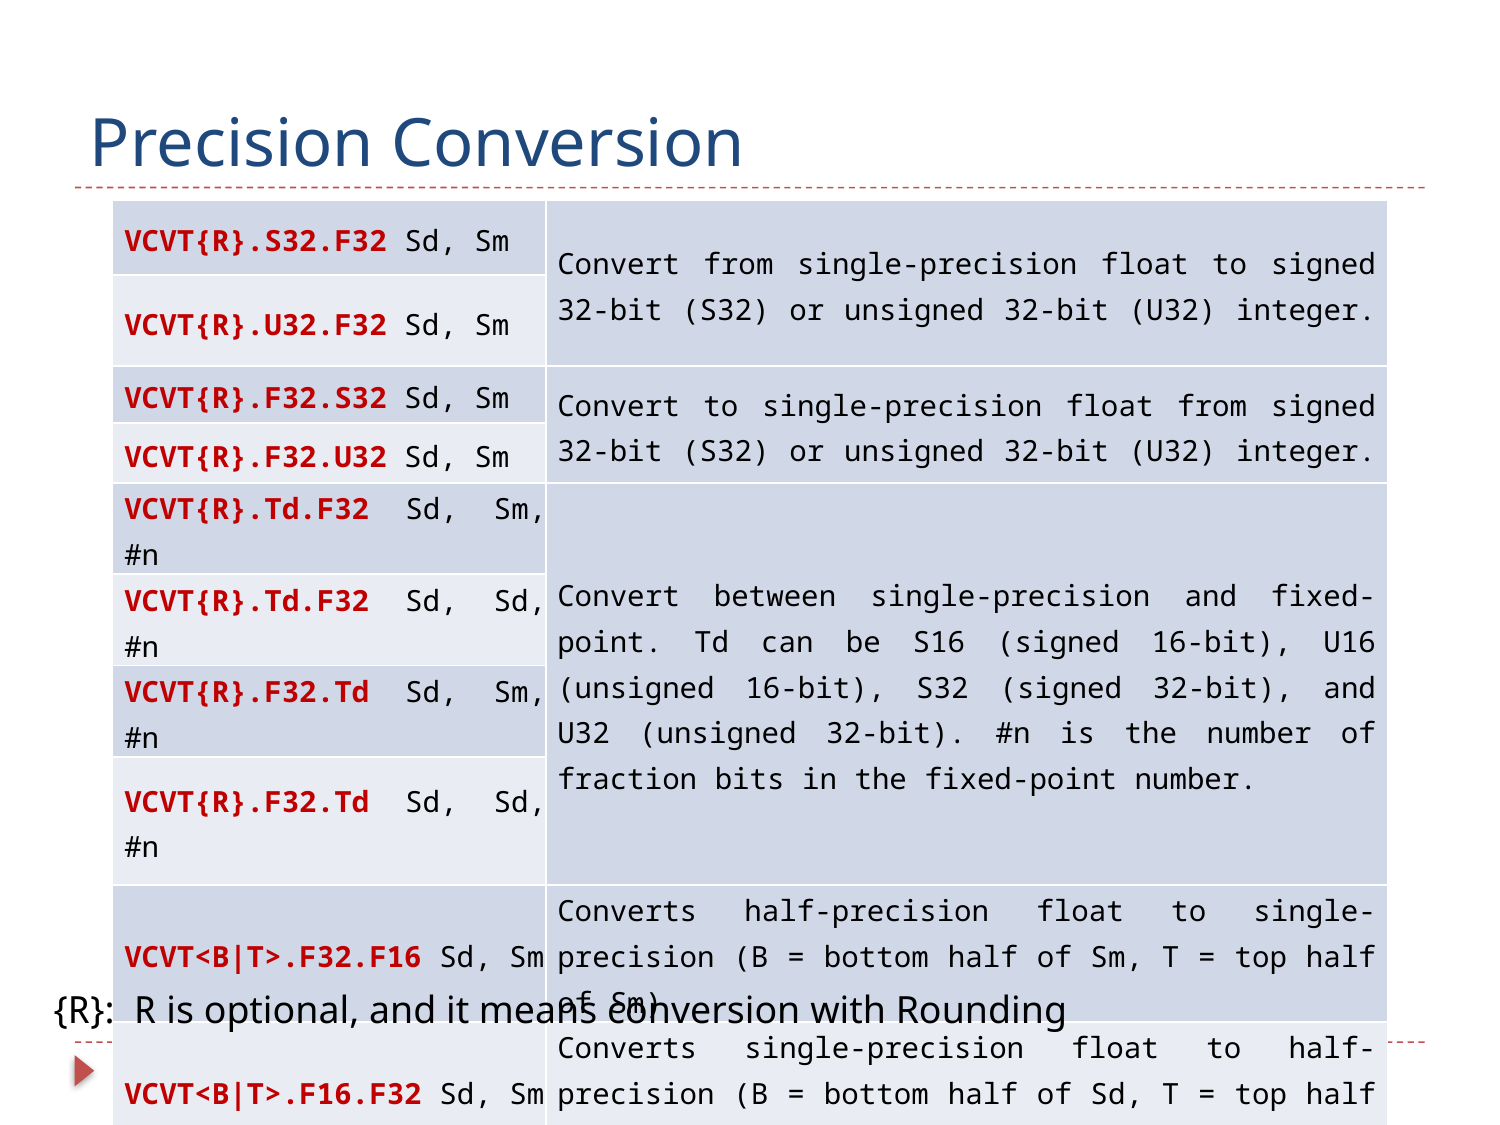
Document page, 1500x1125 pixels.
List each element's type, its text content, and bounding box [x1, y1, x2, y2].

table_cell VCVT{R}.F32.S32 Sd, Sm [113, 367, 545, 422]
table_cell Convert to single-precision float from signed 32-bit (S32) or unsigned 32-bit (U32) integer. [547, 367, 1387, 482]
text_box {R}: R is optional, and it means conversion with Rounding [38, 979, 1083, 1039]
table_cell VCVT<B|T>.F16.F32 Sd, Sm [113, 1039, 545, 1125]
table_cell Converts half-precision float to single-precision (B = bottom half of Sm, T = top half of Sm) [547, 886, 1387, 1021]
title Precision Conversion [75, 24, 1425, 188]
table_header Convert from single-precision float to signed 32-bit (S32) or unsigned 32-bit (U32) integer. [547, 201, 1387, 365]
table_cell Converts single-precision float to half-precision (B = bottom half of Sd, T = top half of Sd) [547, 1023, 1387, 1125]
table_cell VCVT<B|T>.F32.F16 Sd, Sm [113, 886, 545, 979]
table_cell VCVT{R}.U32.F32 Sd, Sm [113, 276, 545, 365]
table_cell VCVT{R}.F32.Td Sd, Sm, #n [113, 666, 545, 756]
table_cell Convert between single-precision and fixed-point. Td can be S16 (signed 16-bit), U16 (unsigned 16-bit), S32 (signed 32-bit), and U32 (unsigned 32-bit). #n is the number of fraction bits in the fixed-point number. [547, 484, 1387, 884]
table_cell VCVT{R}.Td.F32 Sd, Sm, #n [113, 484, 545, 573]
table_cell VCVT{R}.F32.Td Sd, Sd, #n [113, 758, 545, 884]
table_cell VCVT{R}.F32.U32 Sd, Sm [113, 424, 545, 482]
table_cell VCVT{R}.Td.F32 Sd, Sd, #n [113, 575, 545, 665]
table_header VCVT{R}.S32.F32 Sd, Sm [113, 201, 545, 274]
slide_number 27 [100, 1042, 112, 1103]
